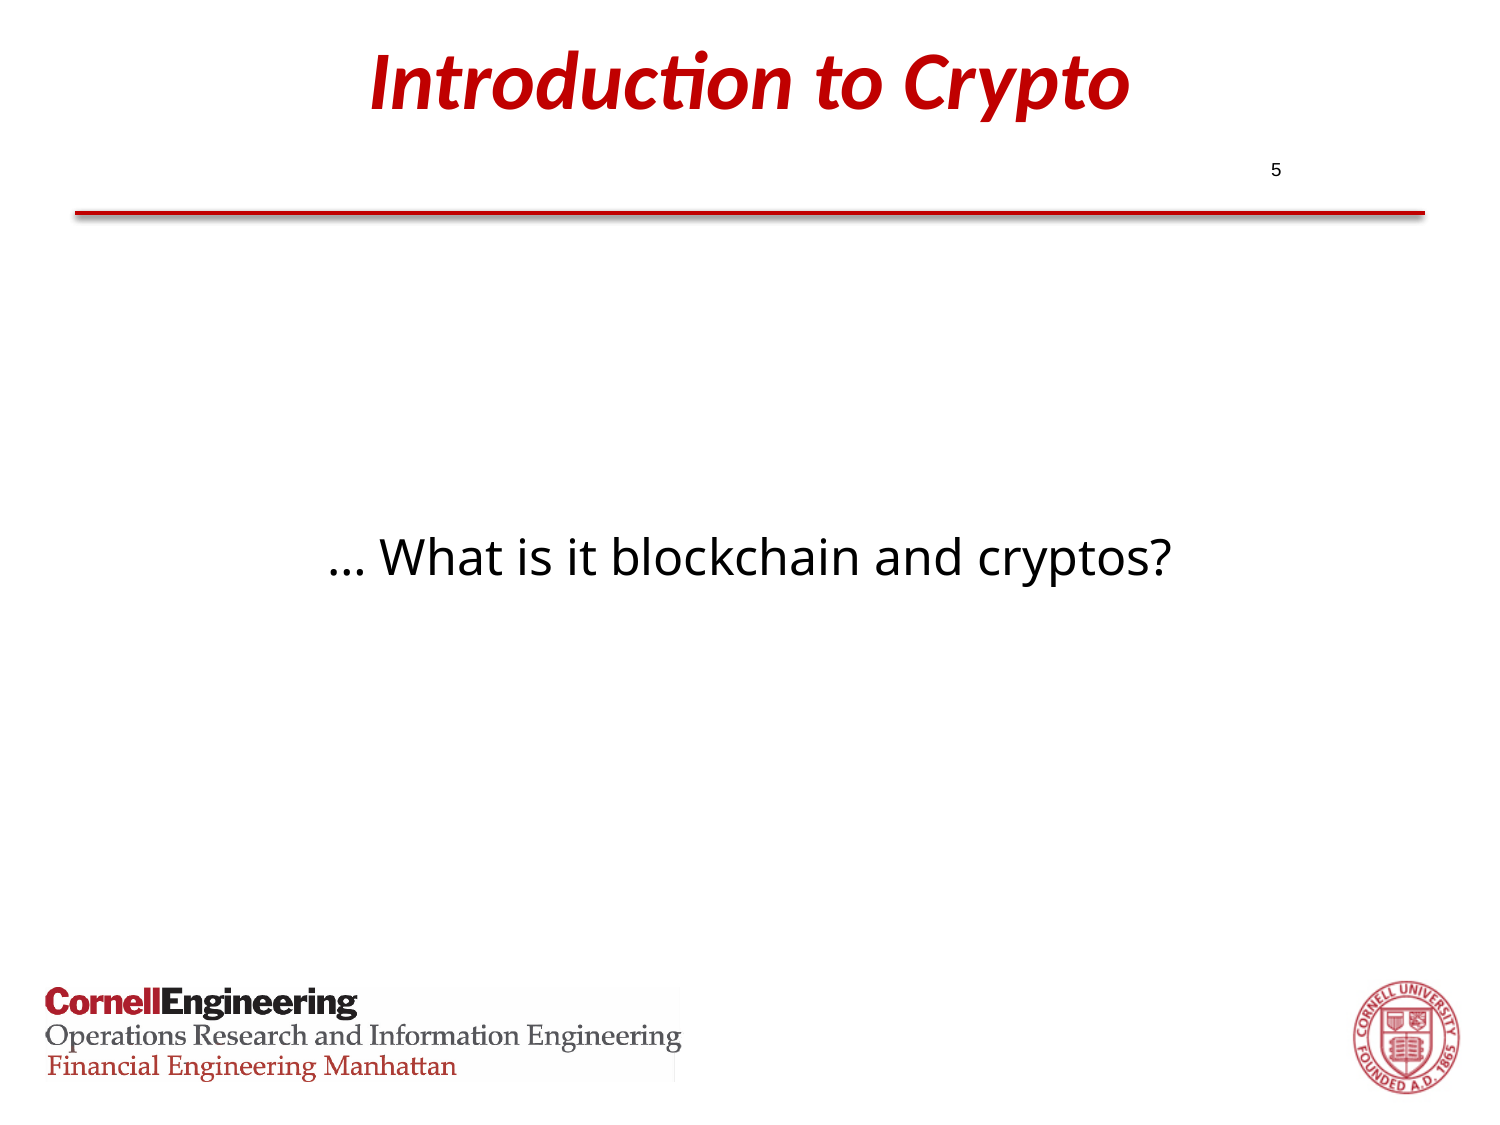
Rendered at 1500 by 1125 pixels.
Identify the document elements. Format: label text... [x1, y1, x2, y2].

text_box … What is it blockchain and cryptos? [243, 321, 1257, 857]
picture [45, 987, 828, 1082]
text_box 5 [1256, 149, 1302, 180]
title Introduction to Crypto [75, 18, 1425, 207]
picture [1320, 944, 1493, 1125]
